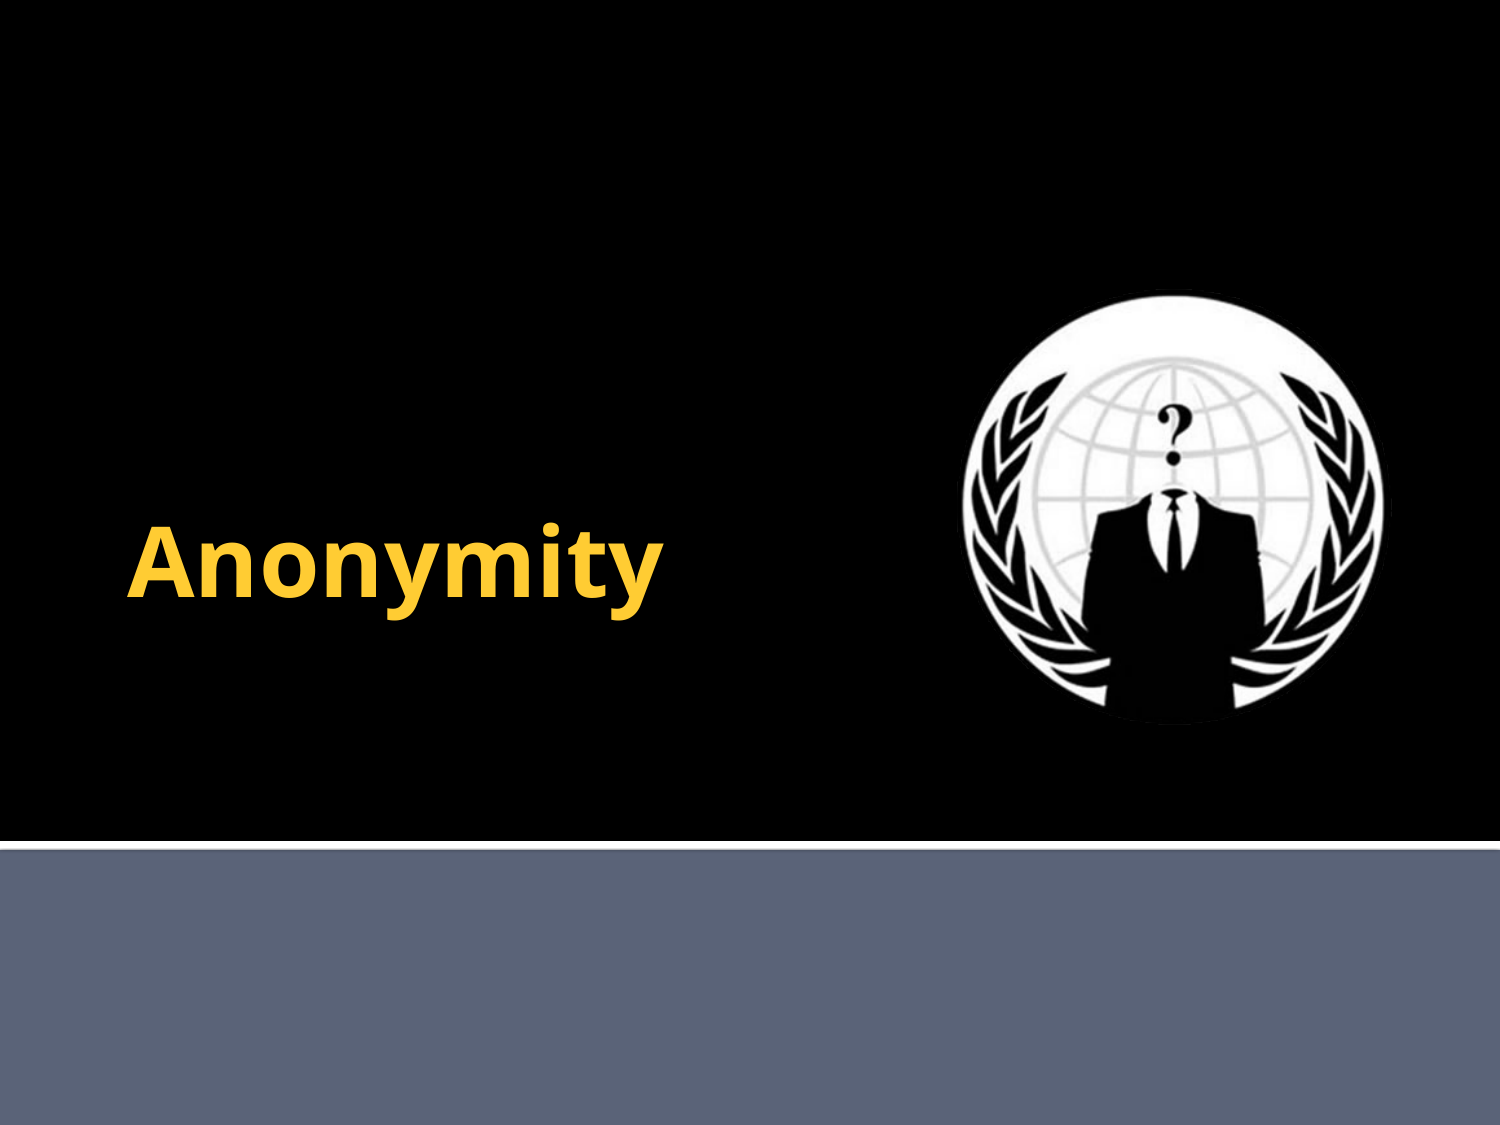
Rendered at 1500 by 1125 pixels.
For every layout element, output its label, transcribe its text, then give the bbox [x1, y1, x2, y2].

picture [914, 282, 1425, 736]
title Anonymity [112, 500, 1438, 775]
